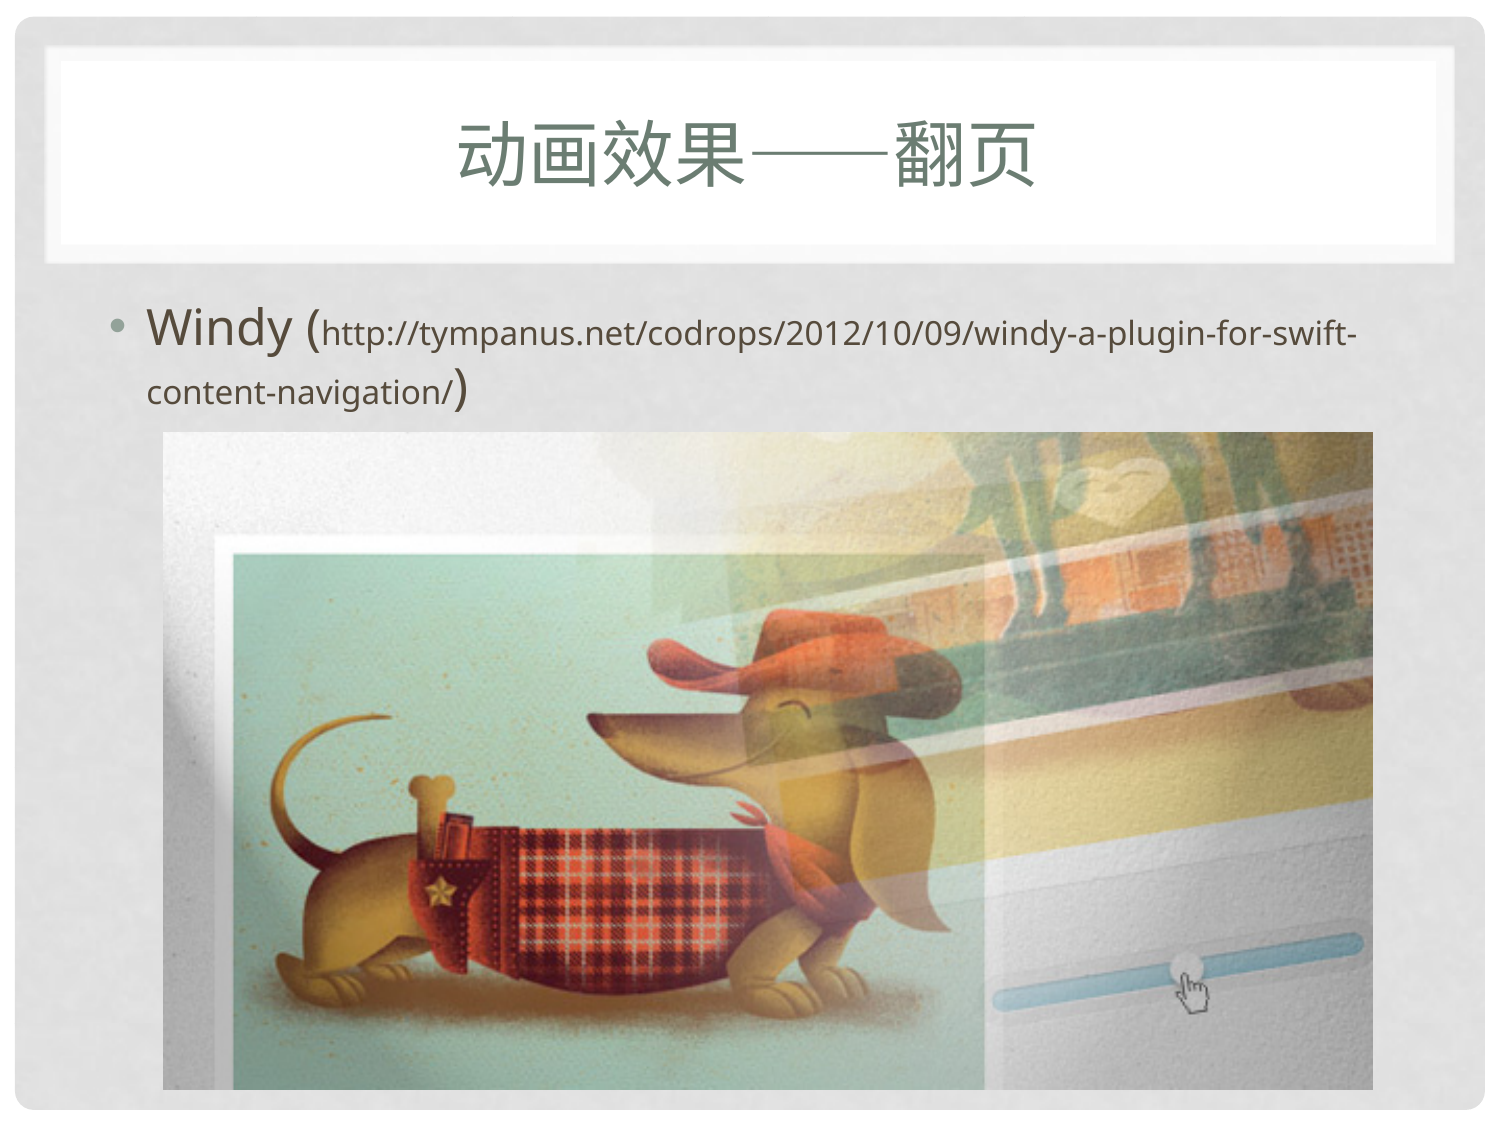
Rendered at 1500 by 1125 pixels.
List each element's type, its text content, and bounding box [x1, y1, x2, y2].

list Windy (http://tympanus.net/codrops/2012/10/09/windy-a-plugin-for-swift-content-navigation/) [75, 287, 1425, 1005]
picture [163, 432, 1373, 1090]
title 动画效果——翻页 [69, 66, 1425, 238]
